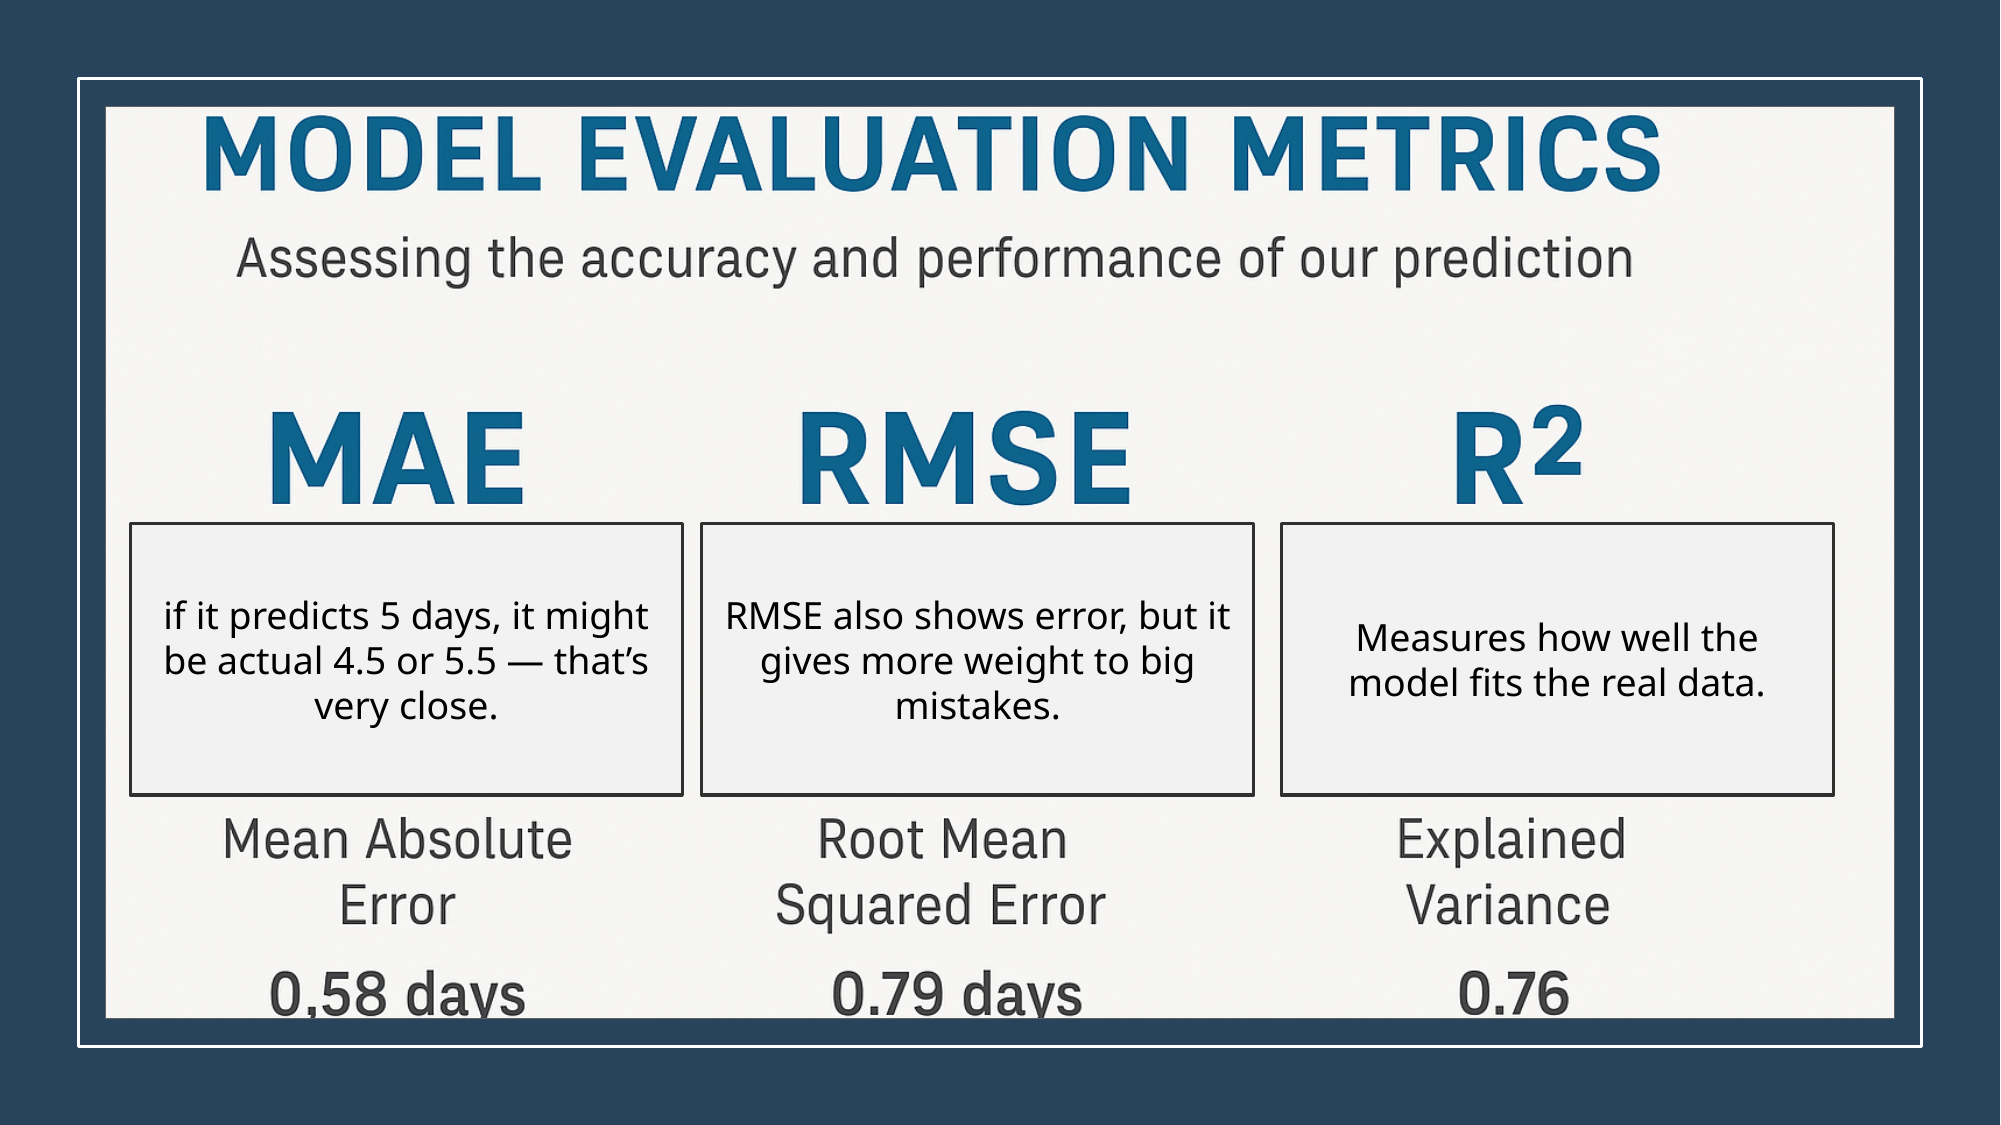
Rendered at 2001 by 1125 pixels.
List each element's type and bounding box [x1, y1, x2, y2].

text_box [77, 77, 1923, 1048]
text_box [0, 0, 2000, 1125]
list [105, 106, 1895, 1019]
